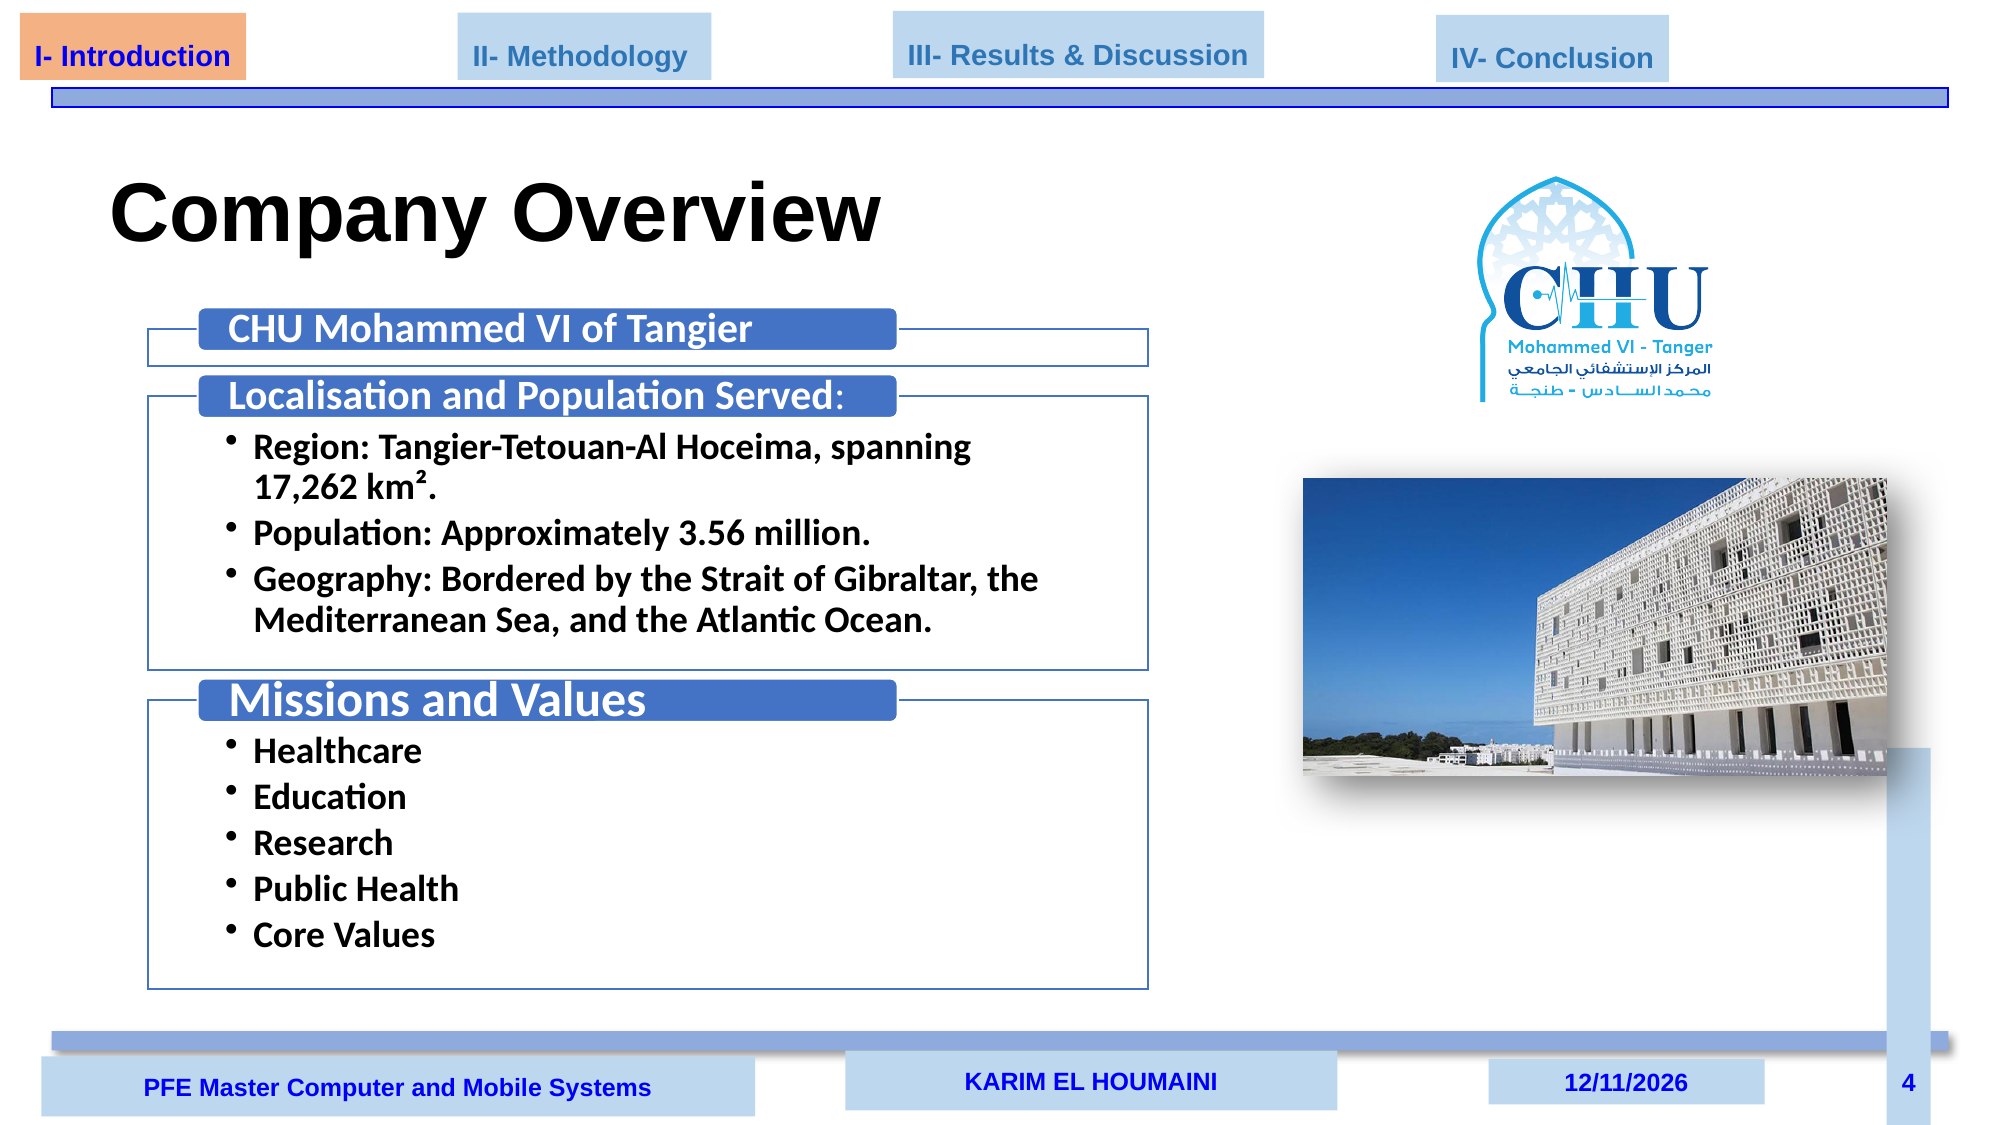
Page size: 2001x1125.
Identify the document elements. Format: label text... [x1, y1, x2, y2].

text_box II- Methodology [457, 12, 712, 80]
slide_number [1488, 1058, 1765, 1105]
slide_number 4 [1886, 787, 1931, 1125]
text_box [51, 1030, 1886, 1052]
text_box III- Results & Discussion [892, 10, 1265, 79]
text_box PFE Master Computer and Mobile Systems [41, 1056, 756, 1117]
text_box [51, 87, 1949, 108]
picture [1477, 176, 1713, 405]
text_box Company Overview [94, 150, 951, 266]
text_box [1931, 1030, 1949, 1052]
text_box I- Introduction [19, 12, 247, 80]
picture [1303, 478, 1887, 776]
text_box IV- Conclusion [1436, 14, 1669, 83]
footer KARIM EL HOUMAINI [845, 1050, 1338, 1111]
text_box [147, 299, 1148, 997]
